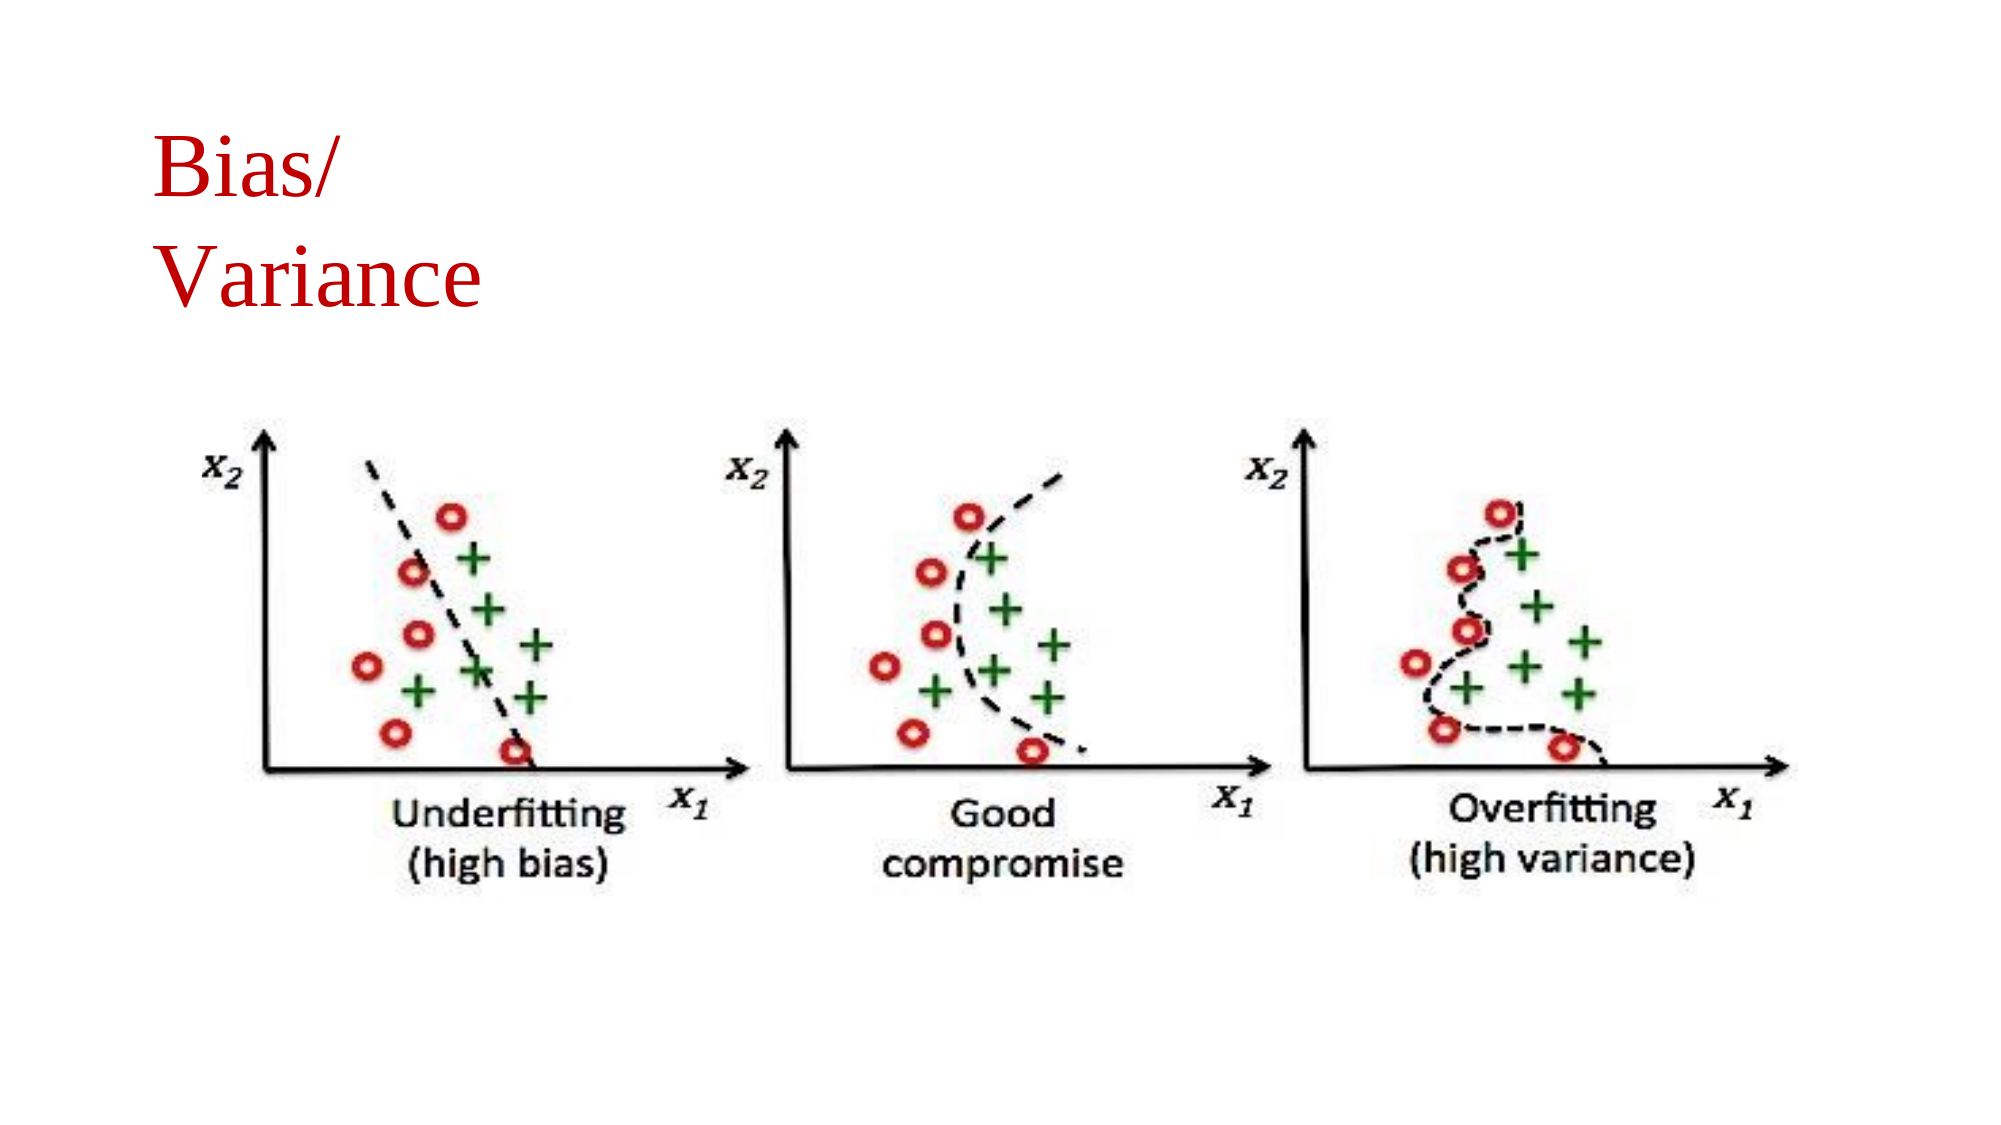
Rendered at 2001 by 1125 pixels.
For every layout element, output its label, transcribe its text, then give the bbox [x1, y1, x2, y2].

title Bias/Variance [150, 102, 665, 325]
text_box [201, 418, 1798, 904]
